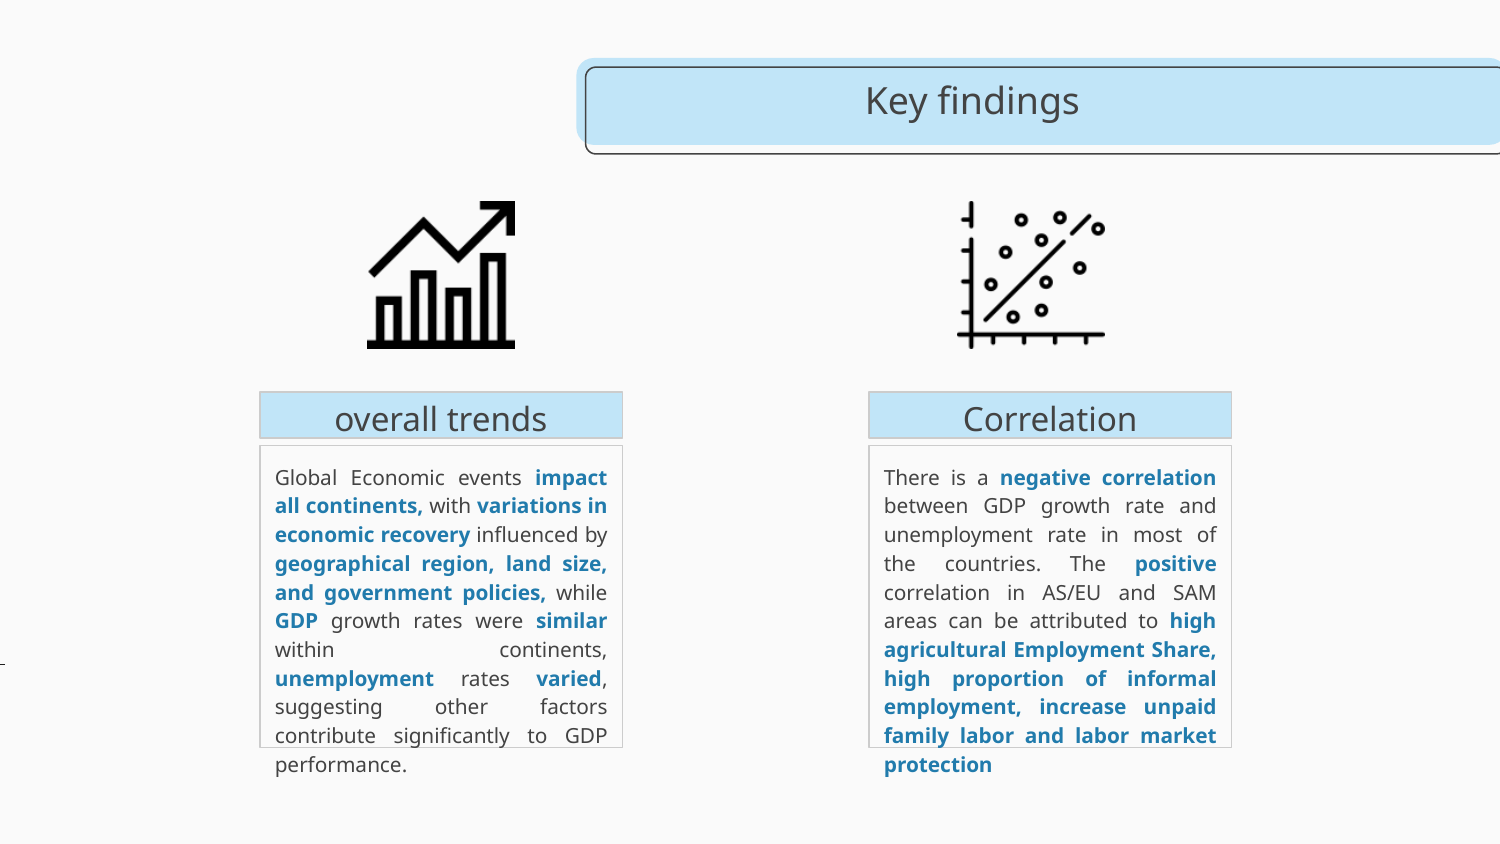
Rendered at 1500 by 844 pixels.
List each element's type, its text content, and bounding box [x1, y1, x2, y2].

picture [367, 201, 515, 349]
title Correlation [868, 391, 1232, 439]
picture [957, 201, 1105, 349]
title Key findings [849, 62, 1374, 142]
title overall trends [259, 391, 623, 439]
subtitle Global Economic events impact all continents, with variations in economic recovery influenced by geographical region, land size, and government policies, while GDP growth rates were similar within continents, unemployment rates varied, suggesting other factors contribute significantly to GDP performance. [259, 445, 623, 748]
subtitle There is a negative correlation between GDP growth rate and unemployment rate in most of the countries. The positive correlation in AS/EU and SAM areas can be attributed to high agricultural Employment Share, high proportion of informal employment, increase unpaid family labor and labor market protection [868, 445, 1232, 748]
